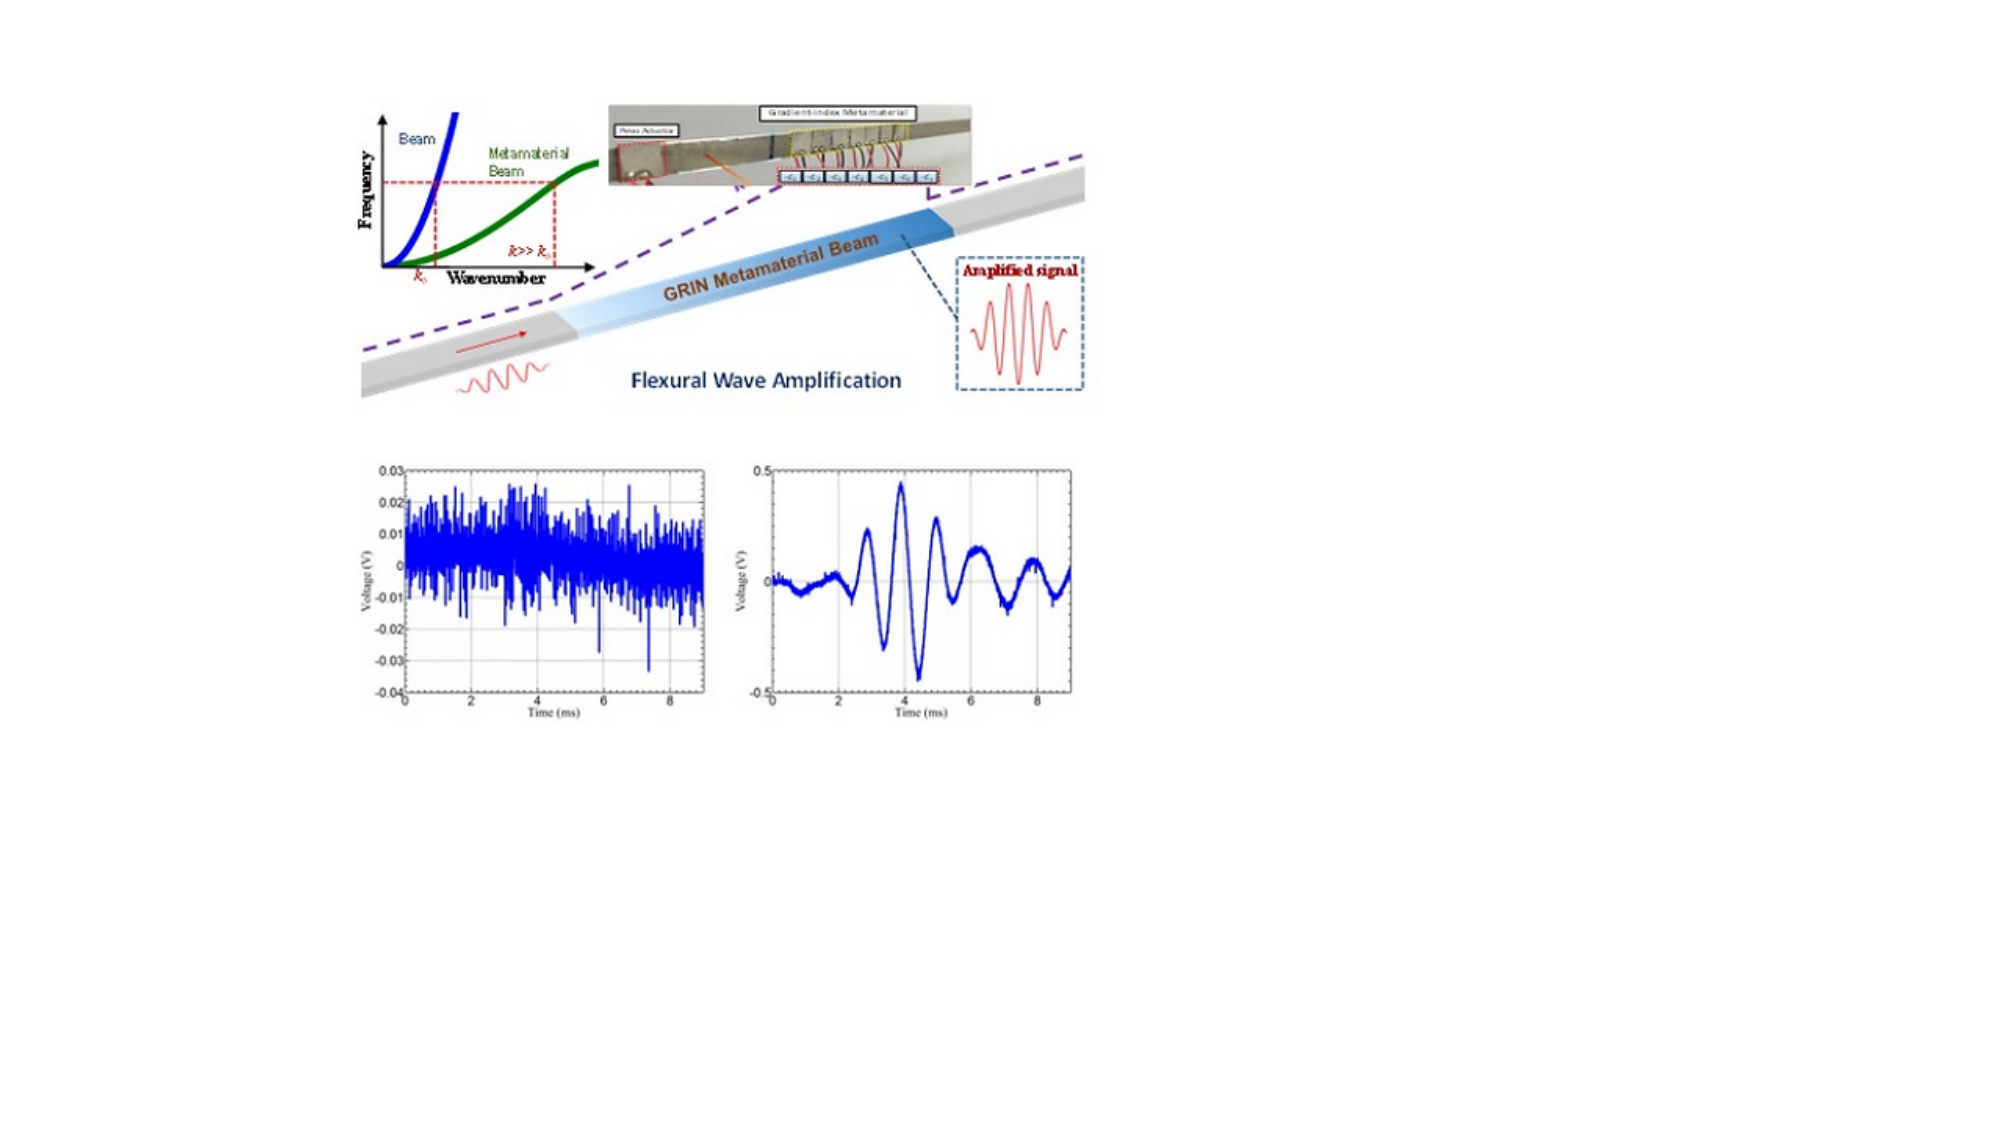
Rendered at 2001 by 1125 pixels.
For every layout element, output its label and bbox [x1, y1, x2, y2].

picture [341, 85, 1111, 724]
